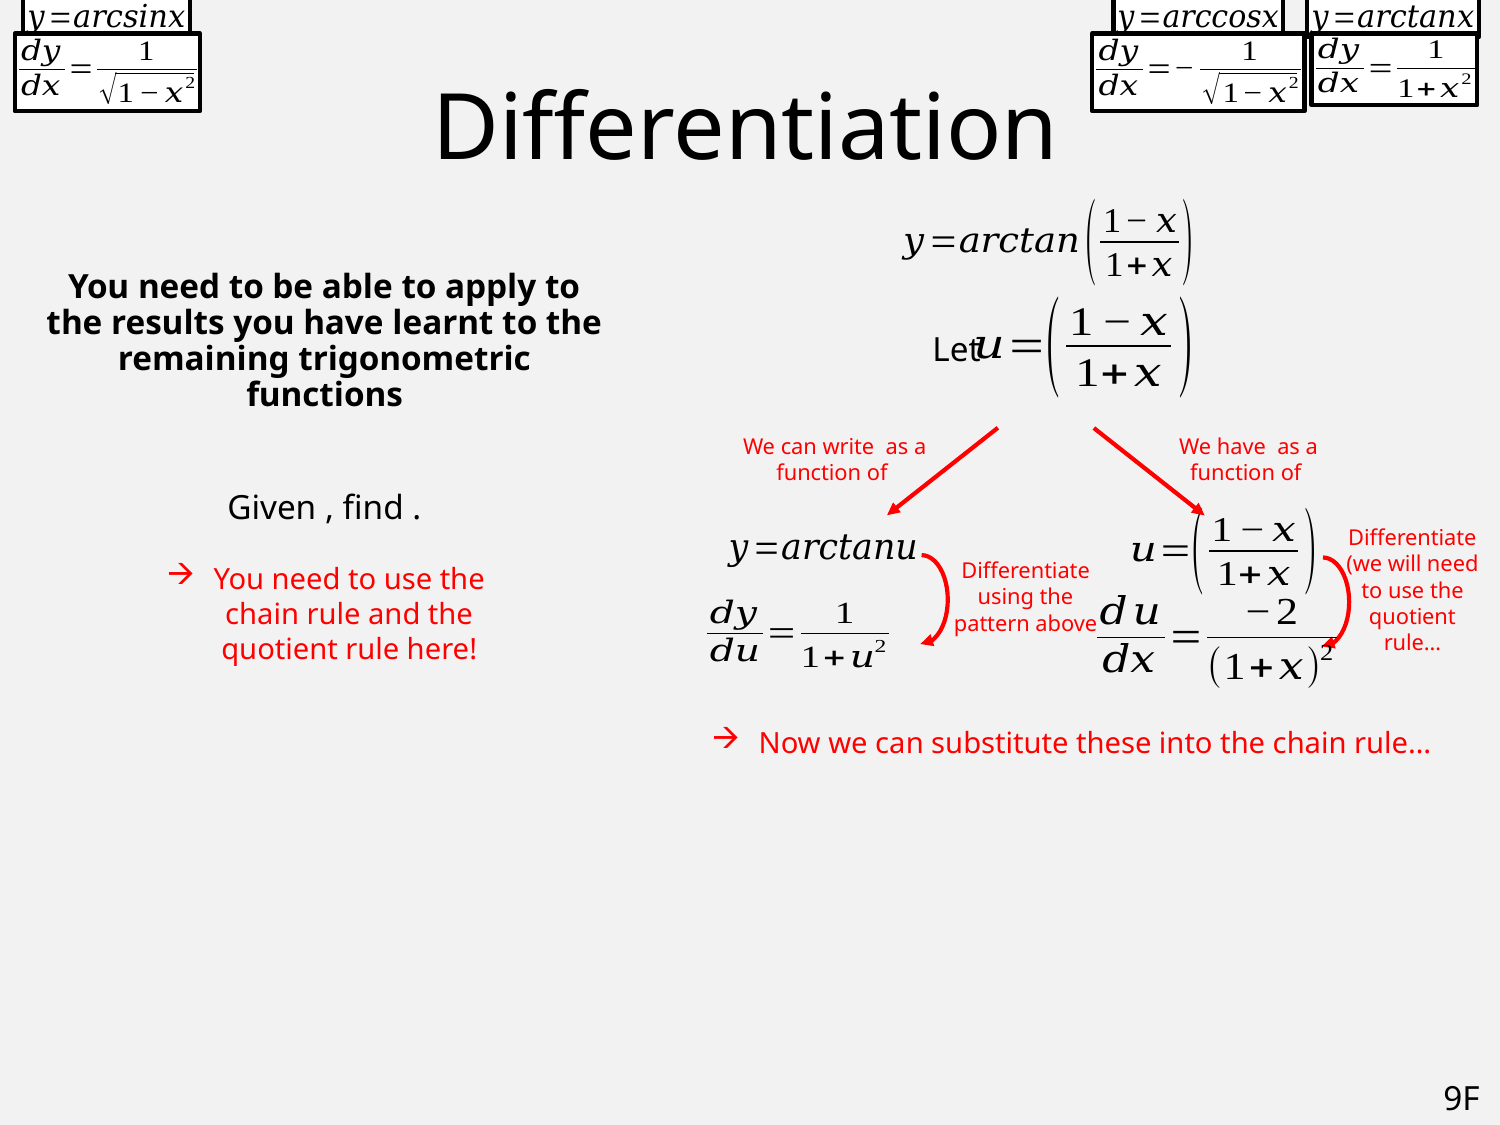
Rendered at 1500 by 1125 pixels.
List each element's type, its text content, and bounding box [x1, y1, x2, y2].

text_box Differentiate (we will need to use the quotient rule… [1325, 516, 1500, 663]
text_box 9F [1428, 1069, 1500, 1125]
text_box [920, 554, 938, 647]
text_box Now we can substitute these into the chain rule… [665, 717, 1478, 767]
text_box You need to use the chain rule and the quotient rule here! [123, 553, 529, 673]
title Differentiation [98, 21, 1393, 239]
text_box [1093, 427, 1205, 516]
text_box Let [917, 320, 996, 376]
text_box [887, 427, 998, 516]
text_box Differentiate using the pattern above [938, 549, 1114, 643]
